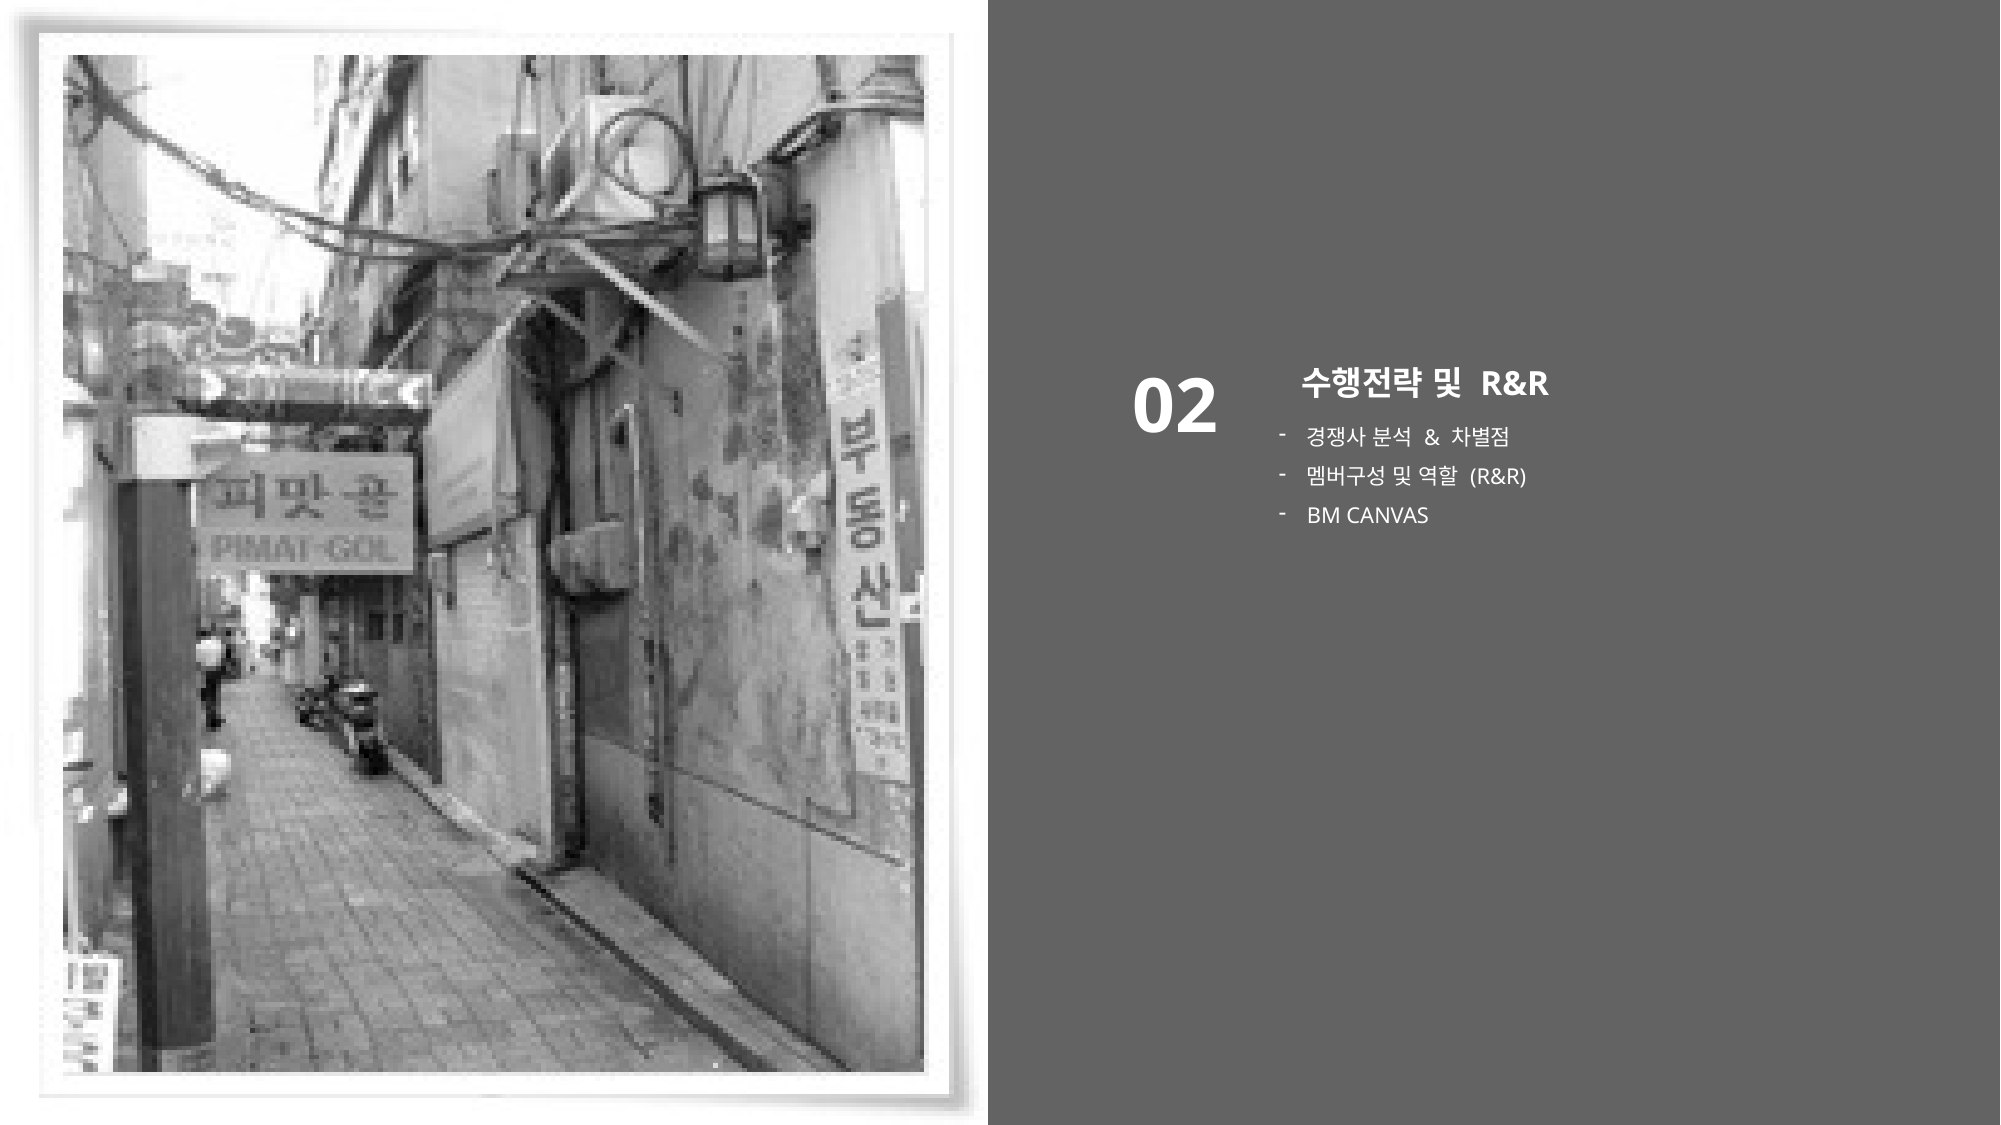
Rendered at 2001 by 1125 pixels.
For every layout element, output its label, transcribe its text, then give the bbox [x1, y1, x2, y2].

text_box 02 [1118, 349, 1240, 455]
text_box [986, 0, 2000, 1125]
picture [0, 0, 984, 1125]
text_box 수행전략 및 R&R [1286, 354, 1565, 409]
text_box 경쟁사 분석 & 차별점 멤버구성 및 역할 (R&R) BM CANVAS [1264, 403, 1547, 536]
